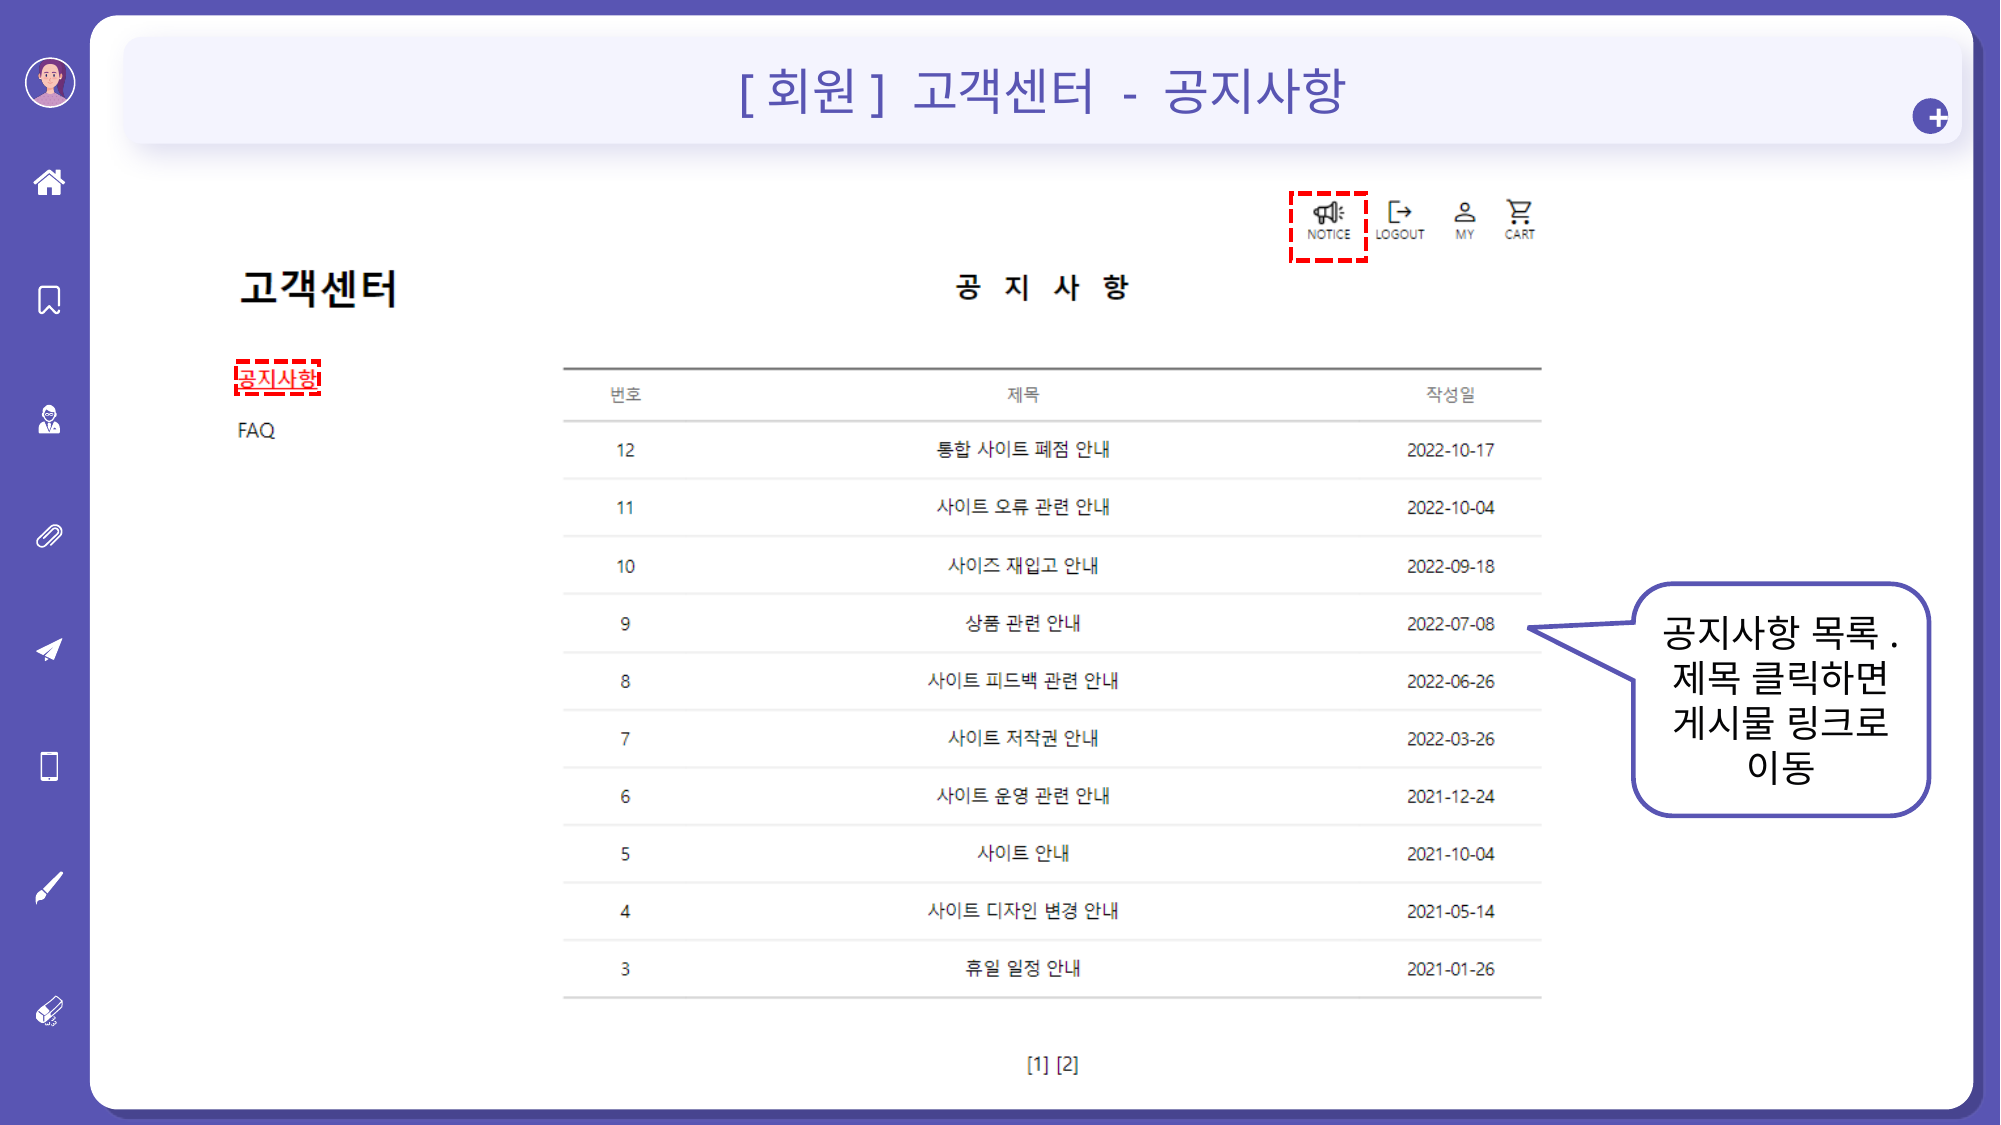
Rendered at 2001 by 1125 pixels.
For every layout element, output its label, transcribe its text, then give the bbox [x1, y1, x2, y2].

picture [216, 265, 407, 458]
picture [544, 191, 1567, 1088]
text_box 공지사항 목록. 제목 클릭하면 게시물 링크로 이동 [1567, 582, 1931, 817]
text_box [33, 169, 66, 1027]
text_box + [1911, 97, 1950, 135]
text_box [회원] 고객센터 - 공지사항 [122, 35, 1963, 145]
text_box [88, 14, 1975, 1111]
text_box [24, 57, 76, 109]
